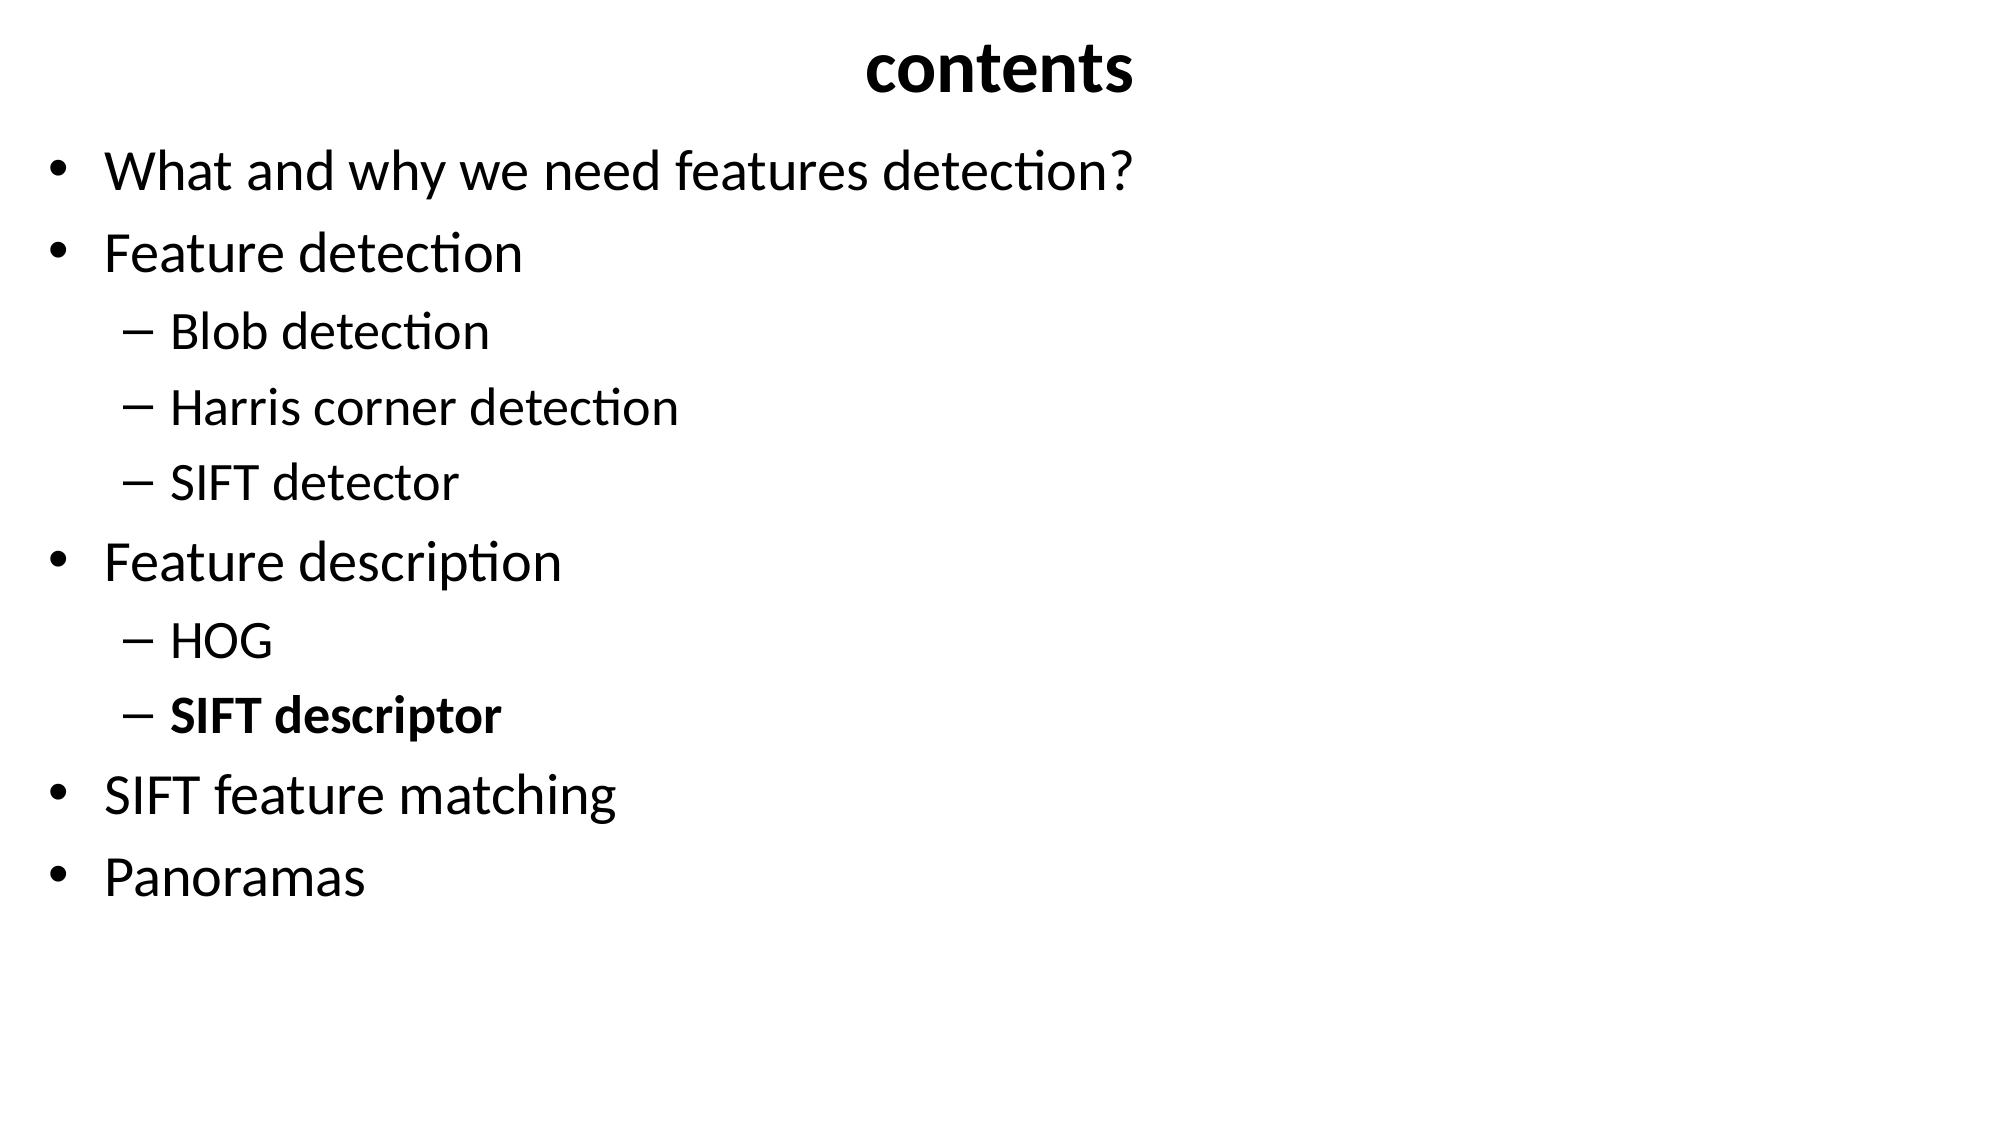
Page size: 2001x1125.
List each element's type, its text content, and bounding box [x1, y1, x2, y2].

list What and why we need features detection? Feature detection Blob detection Harris corner detection SIFT detector Feature description HOG SIFT descriptor SIFT feature matching Panoramas [33, 125, 1967, 1063]
title contents [33, 0, 1967, 125]
